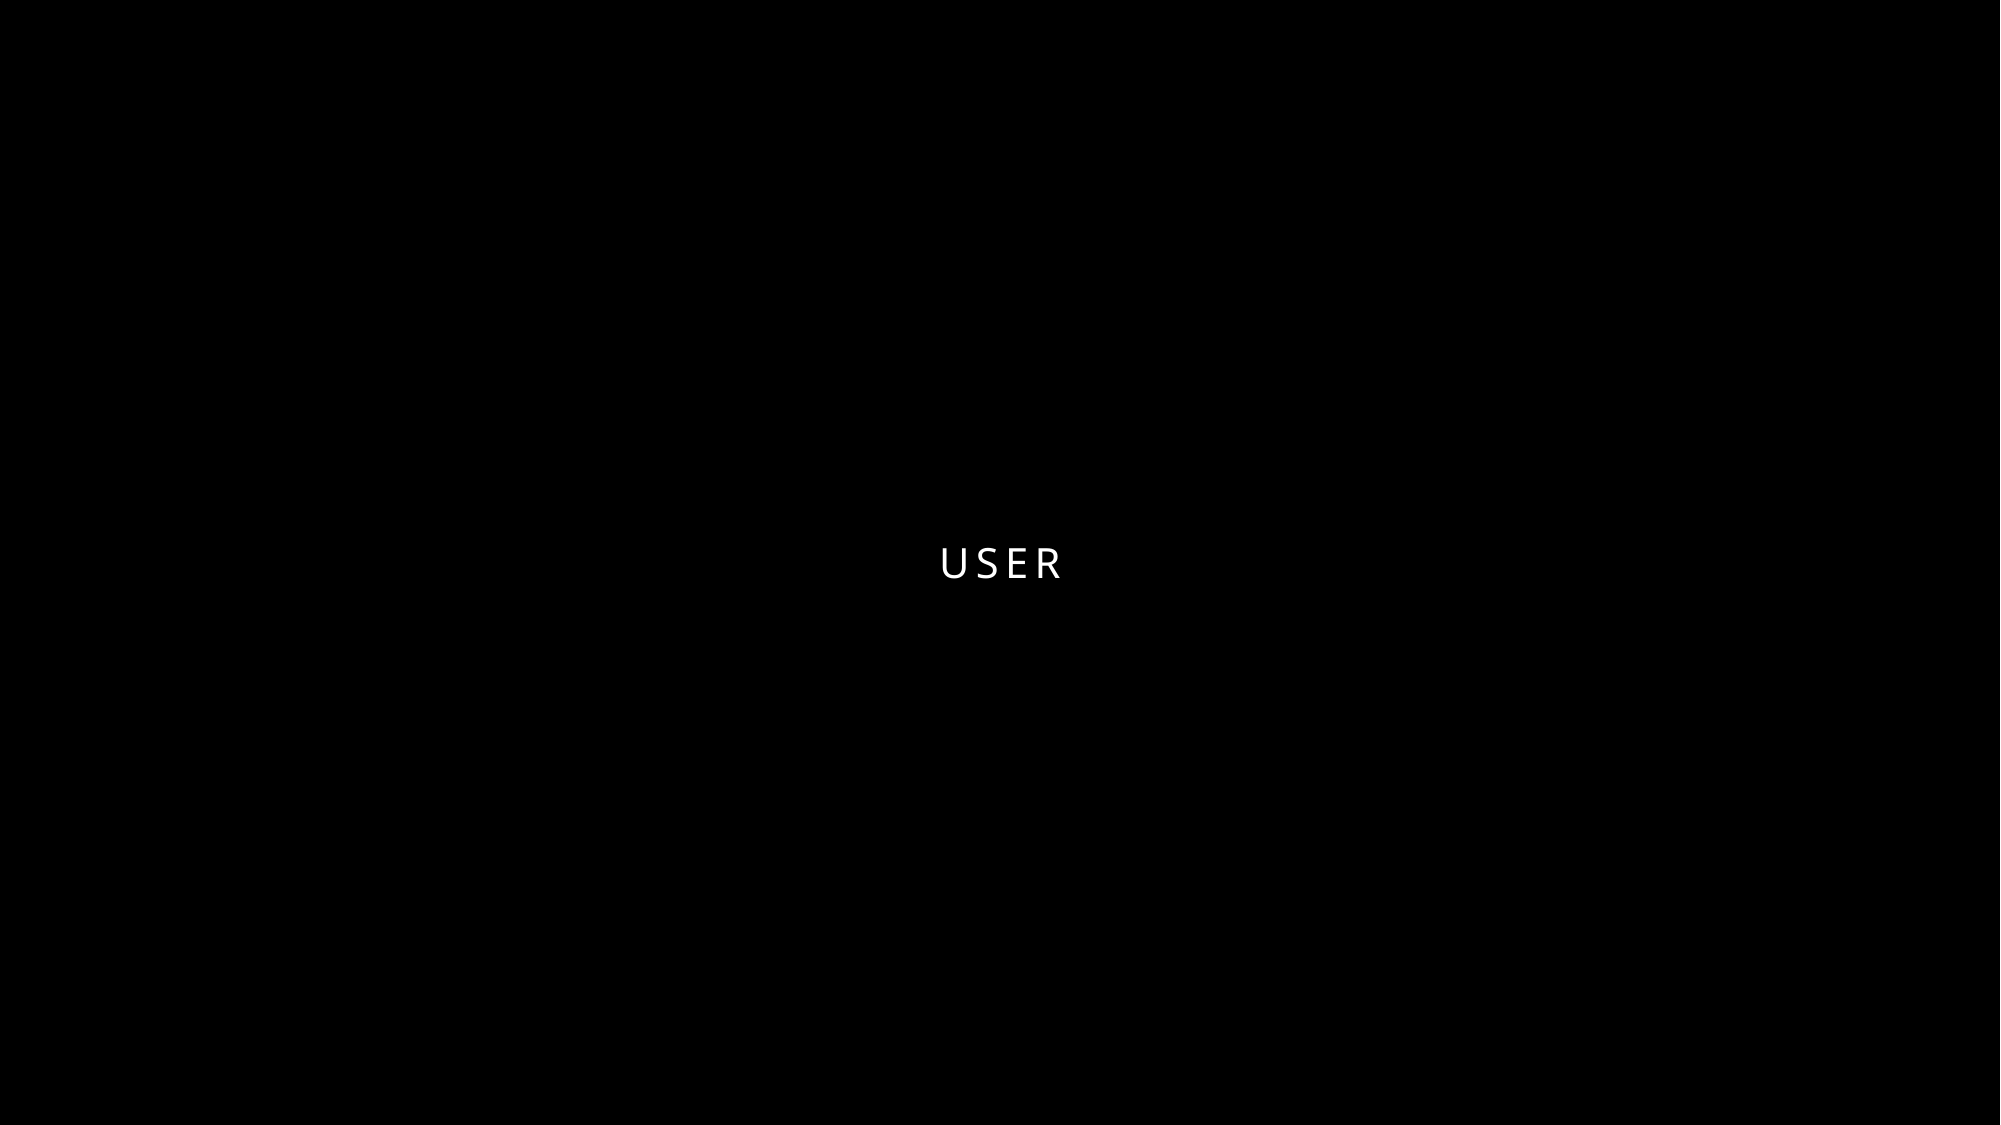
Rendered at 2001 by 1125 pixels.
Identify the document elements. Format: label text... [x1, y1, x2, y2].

text_box USER [924, 529, 1076, 595]
